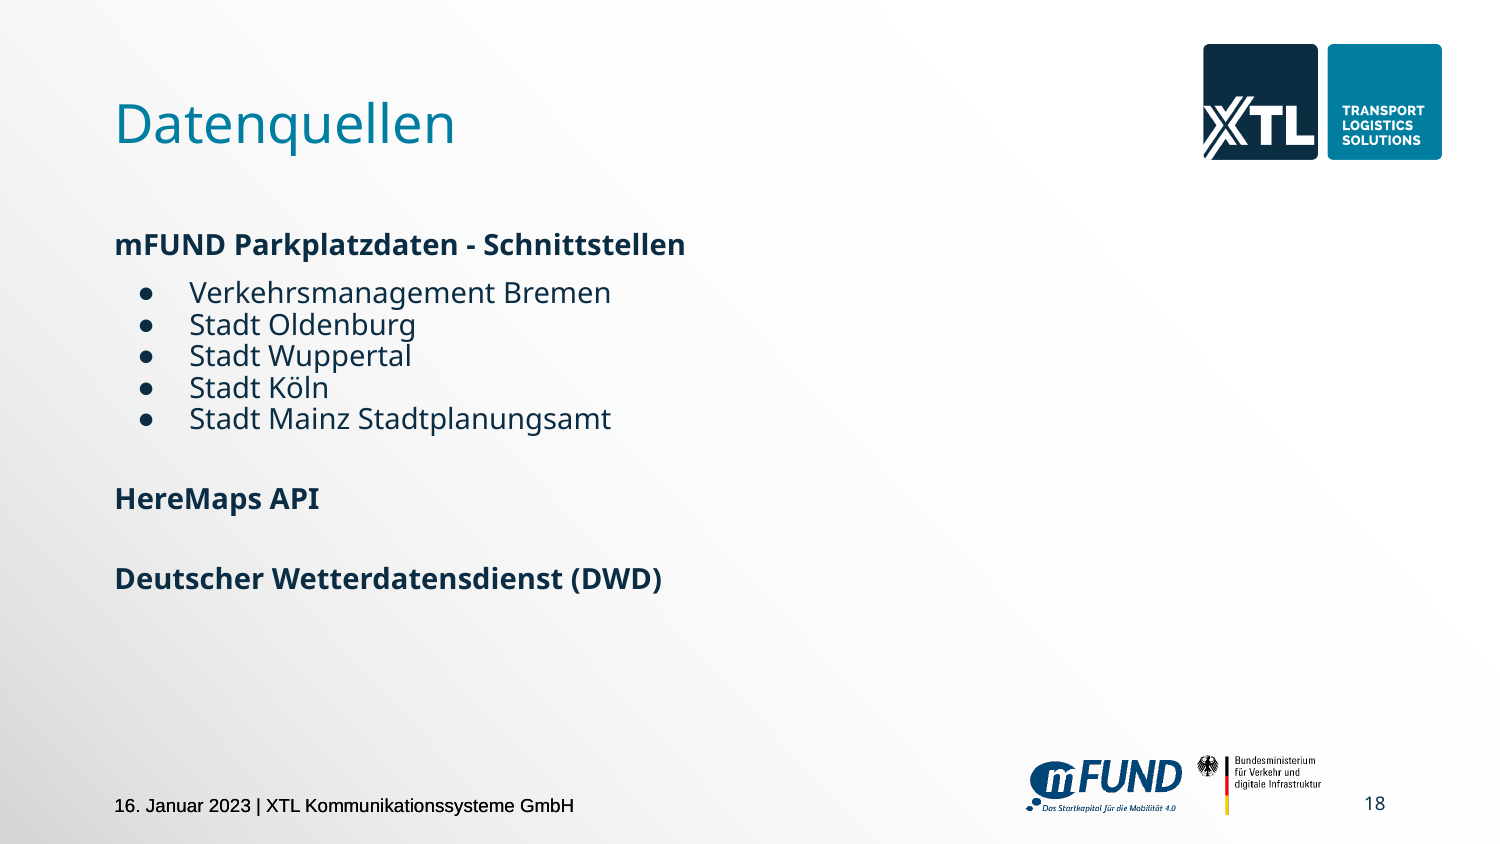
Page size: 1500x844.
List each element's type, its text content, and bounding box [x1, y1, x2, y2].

list mFUND Parkplatzdaten - Schnittstellen Verkehrsmanagement Bremen Stadt Oldenburg Stadt Wuppertal Stadt Köln Stadt Mainz Stadtplanungsamt HereMaps API Deutscher Wetterdatensdienst (DWD) [103, 224, 1397, 760]
title Datenquellen [103, 44, 1397, 208]
picture [0, 0, 1500, 844]
slide_number ‹#› [1059, 782, 1397, 827]
